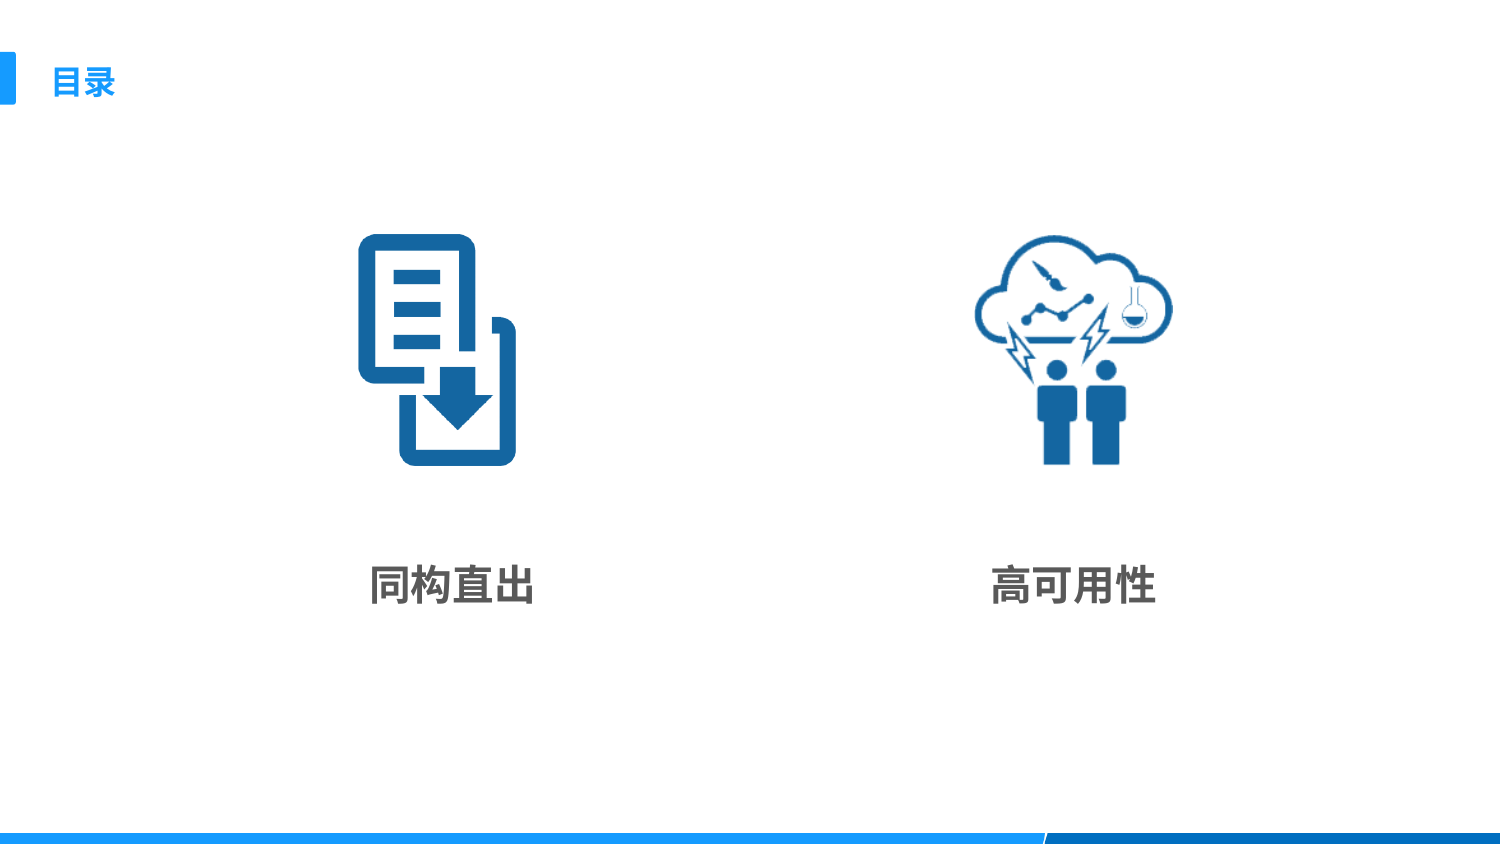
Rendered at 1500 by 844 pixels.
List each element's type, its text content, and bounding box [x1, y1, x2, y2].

picture [358, 234, 516, 466]
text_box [0, 51, 503, 110]
text_box 高可用性 [804, 551, 1344, 616]
text_box 同构直出 [194, 551, 711, 616]
picture [0, 818, 1500, 844]
picture [974, 234, 1173, 466]
